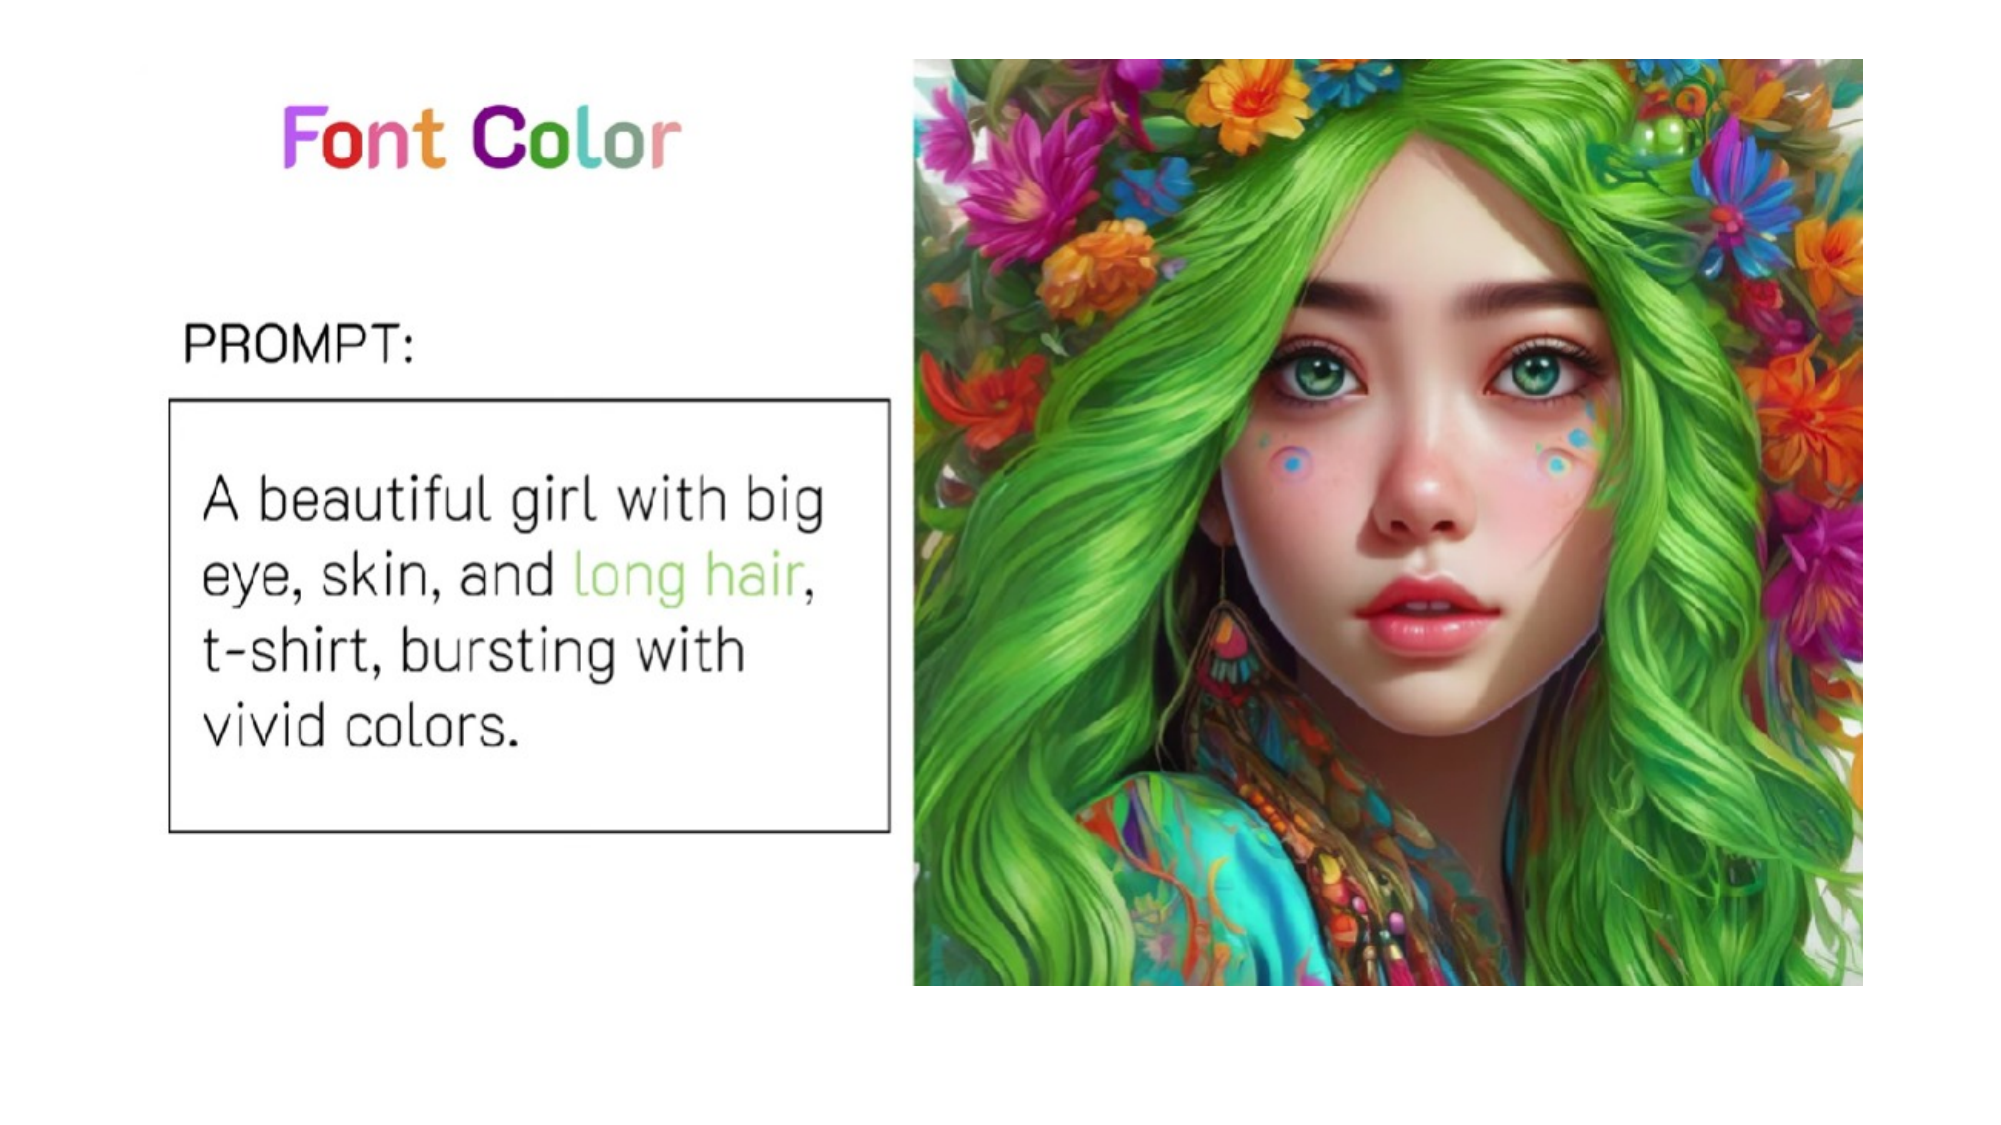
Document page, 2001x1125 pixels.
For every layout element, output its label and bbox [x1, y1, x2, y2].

picture [135, 59, 1863, 987]
